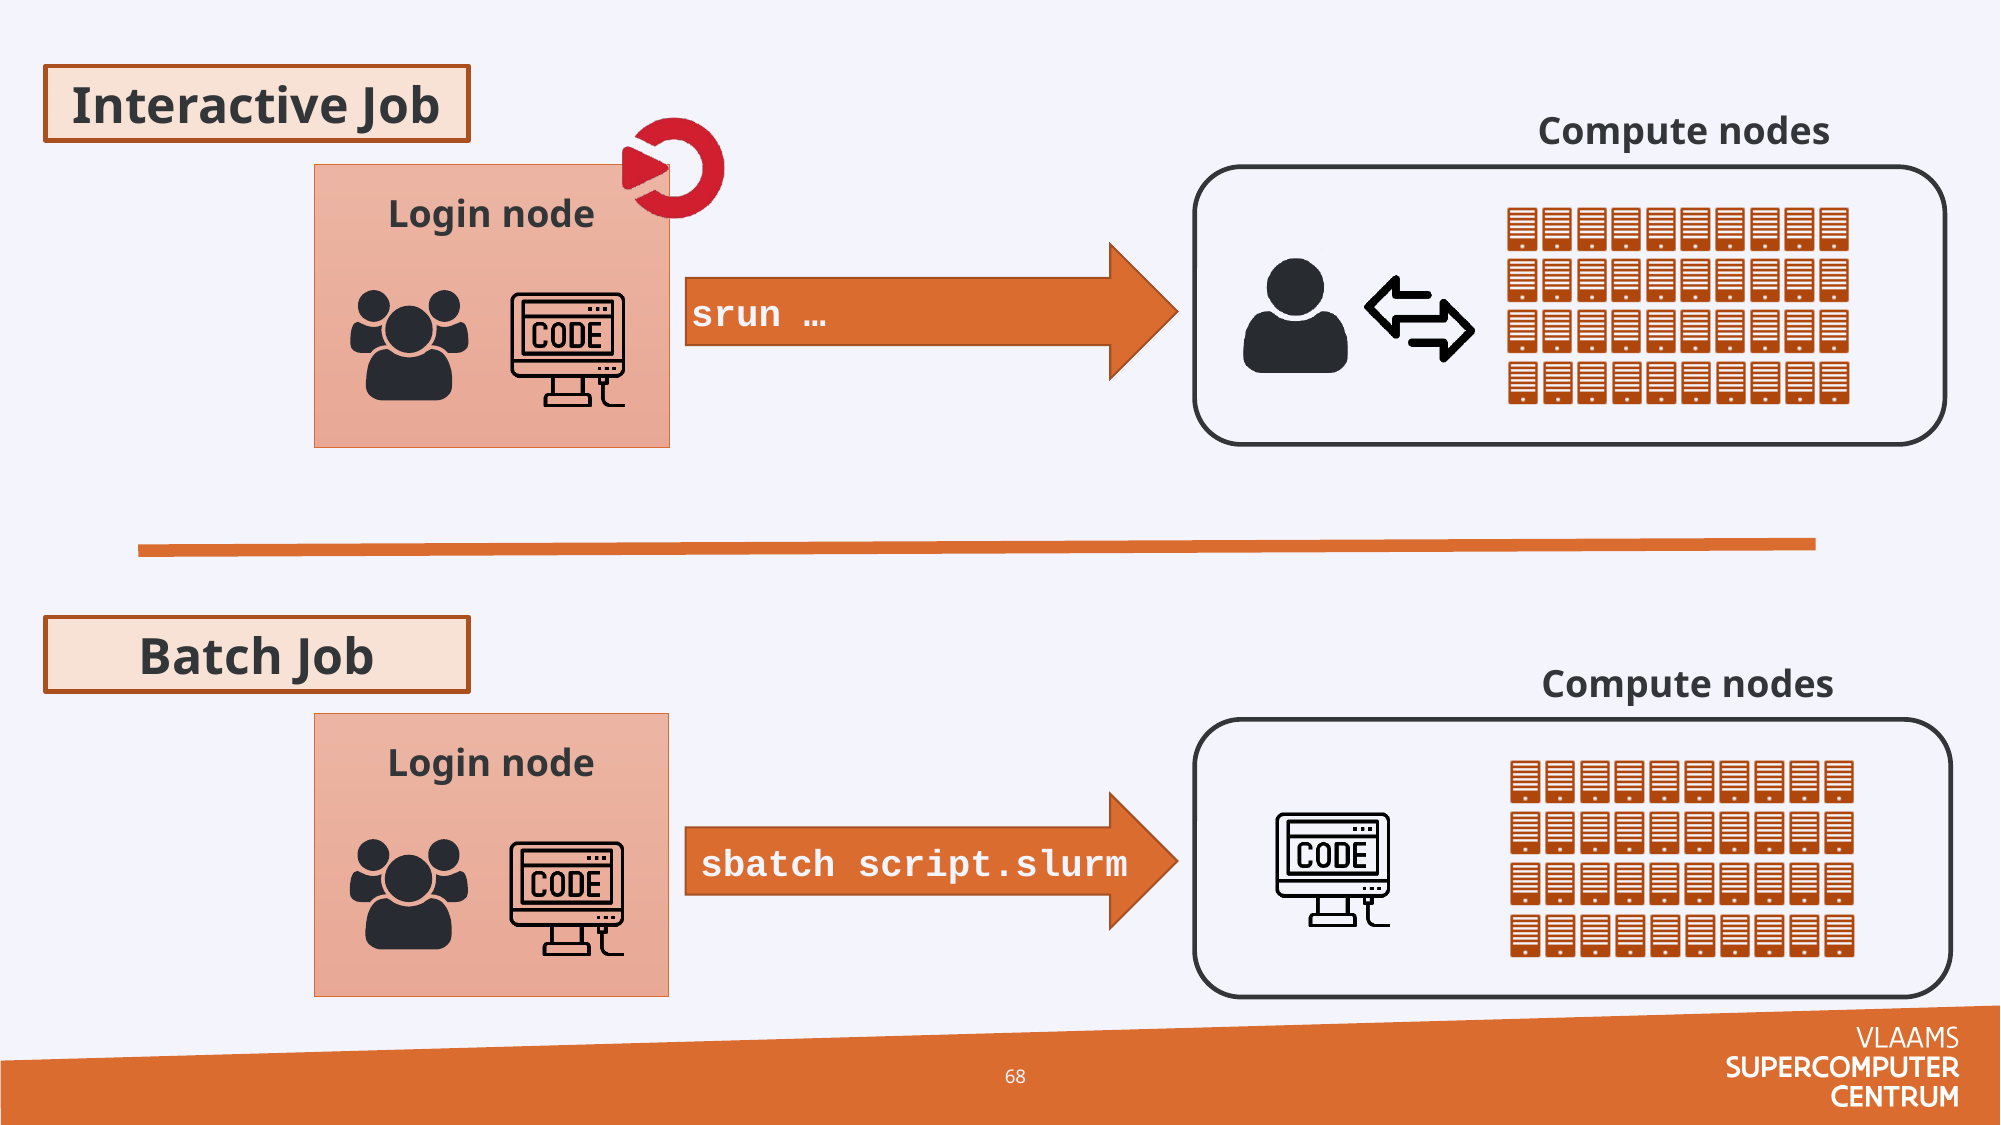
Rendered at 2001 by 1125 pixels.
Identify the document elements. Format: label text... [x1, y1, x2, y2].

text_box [676, 244, 1178, 379]
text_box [138, 544, 1816, 551]
picture [609, 103, 738, 232]
slide_number 68 [958, 1047, 1042, 1108]
picture [1272, 810, 1392, 929]
picture [1224, 239, 1475, 374]
text_box Batch Job [45, 616, 469, 692]
text_box sbatch script.slurm [684, 791, 1179, 931]
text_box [314, 164, 670, 448]
picture [1725, 1021, 1960, 1117]
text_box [314, 713, 669, 997]
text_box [1194, 652, 1951, 998]
text_box Interactive Job [45, 65, 469, 141]
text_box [1194, 99, 1945, 445]
